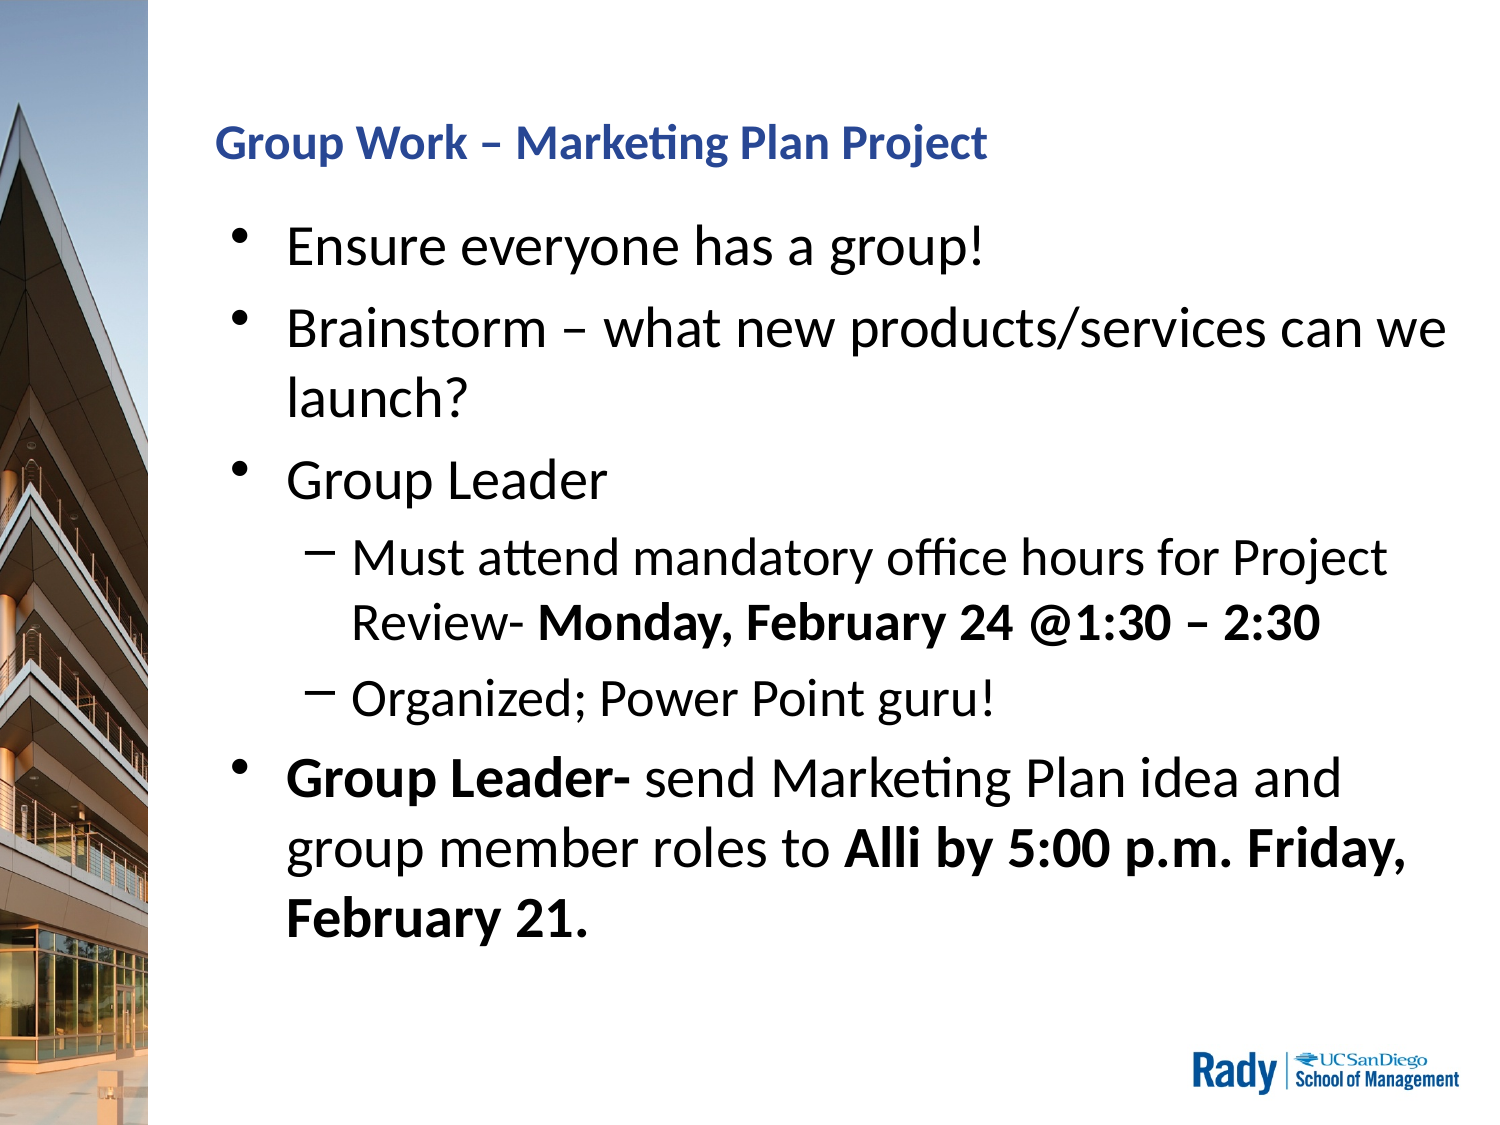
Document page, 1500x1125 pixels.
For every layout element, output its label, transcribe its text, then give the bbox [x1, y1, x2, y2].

picture [1187, 1044, 1463, 1101]
title Group Work – Marketing Plan Project [199, 45, 1463, 234]
list Ensure everyone has a group! Brainstorm – what new products/services can we launch? Group Leader Must attend mandatory office hours for Project Review- Monday, February 24 @1:30 – 2:30 Organized; Power Point guru! Group Leader- send Marketing Plan idea and group member roles to Alli by 5:00 p.m. Friday, February 21. [214, 199, 1466, 963]
picture [0, 0, 148, 1125]
